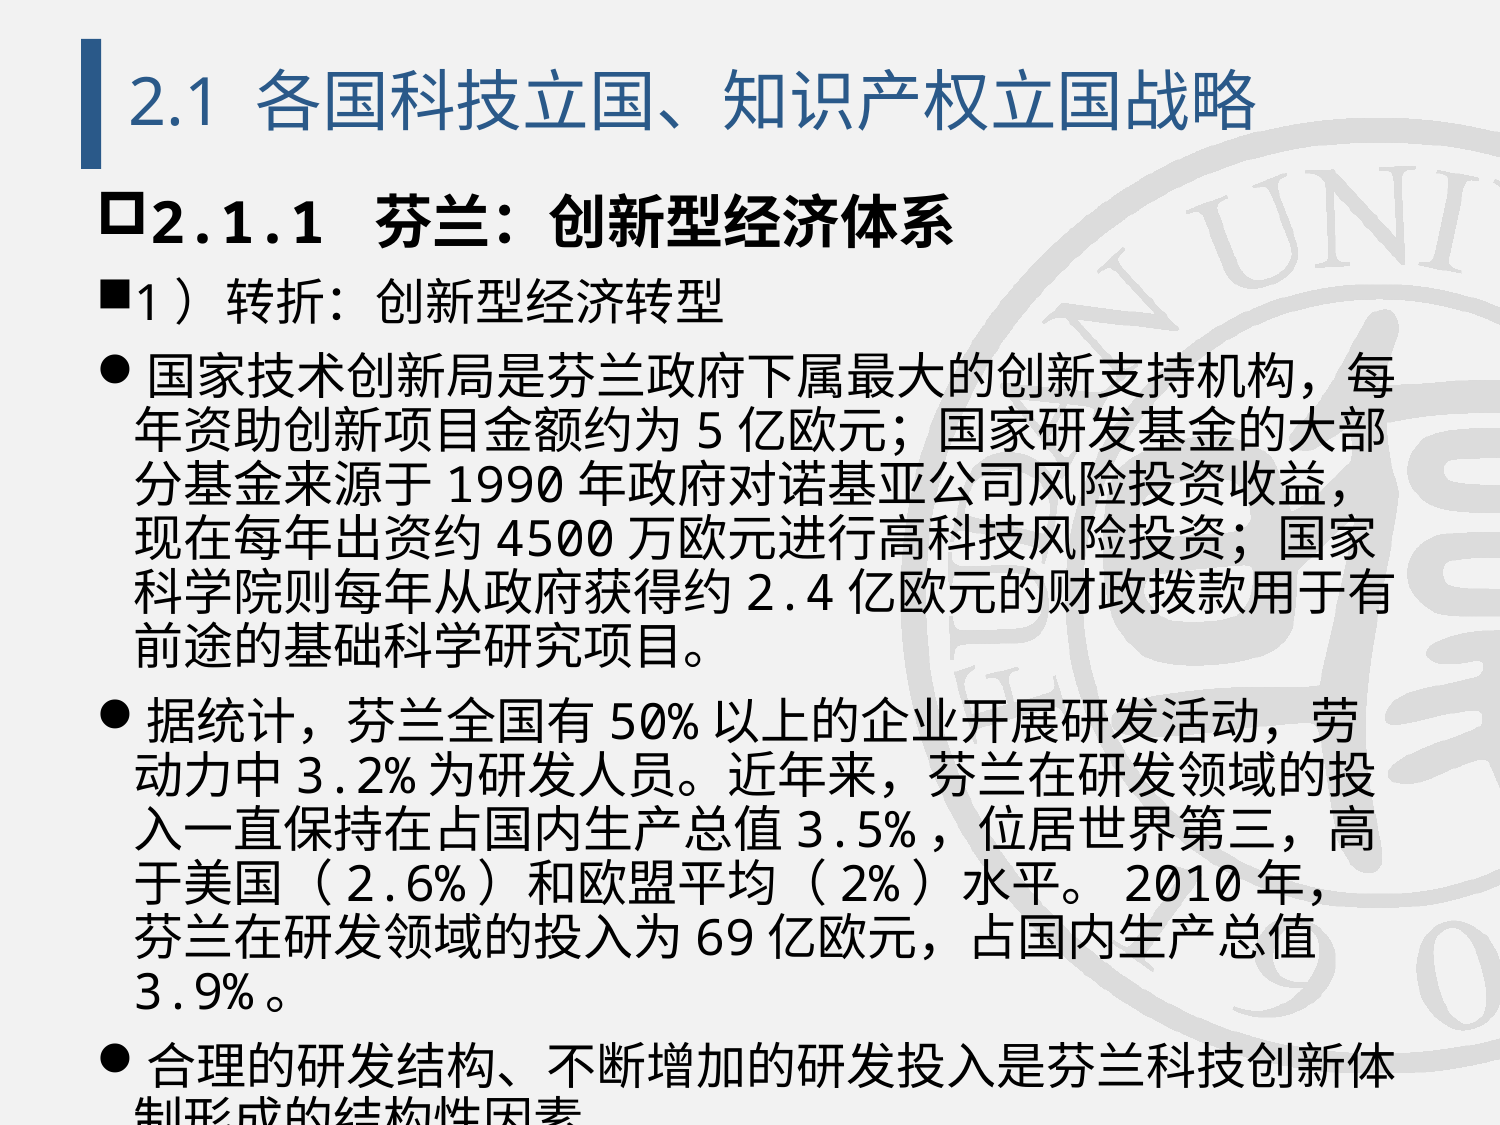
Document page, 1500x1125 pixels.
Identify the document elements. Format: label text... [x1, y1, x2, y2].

list 2.1.1 芬兰：创新型经济体系 1）转折：创新型经济转型 国家技术创新局是芬兰政府下属最大的创新支持机构，每年资助创新项目金额约为5亿欧元；国家研发基金的大部分基金来源于1990年政府对诺基亚公司风险投资收益，现在每年出资约4500万欧元进行高科技风险投资；国家科学院则每年从政府获得约2.4亿欧元的财政拨款用于有前途的基础科学研究项目。 据统计，芬兰全国有50%以上的企业开展研发活动，劳动力中3.2%为研发人员。近年来，芬兰在研发领域的投入一直保持在占国内生产总值3.5%，位居世界第三，高于美国（2.6%）和欧盟平均（2%）水平。2010年，芬兰在研发领域的投入为69亿欧元，占国内生产总值3.9%。 合理的研发结构、不断增加的研发投入是芬兰科技创新体制形成的结构性因素。 [81, 185, 1417, 1014]
title 2.1 各国科技立国、知识产权立国战略 [113, 49, 1387, 159]
